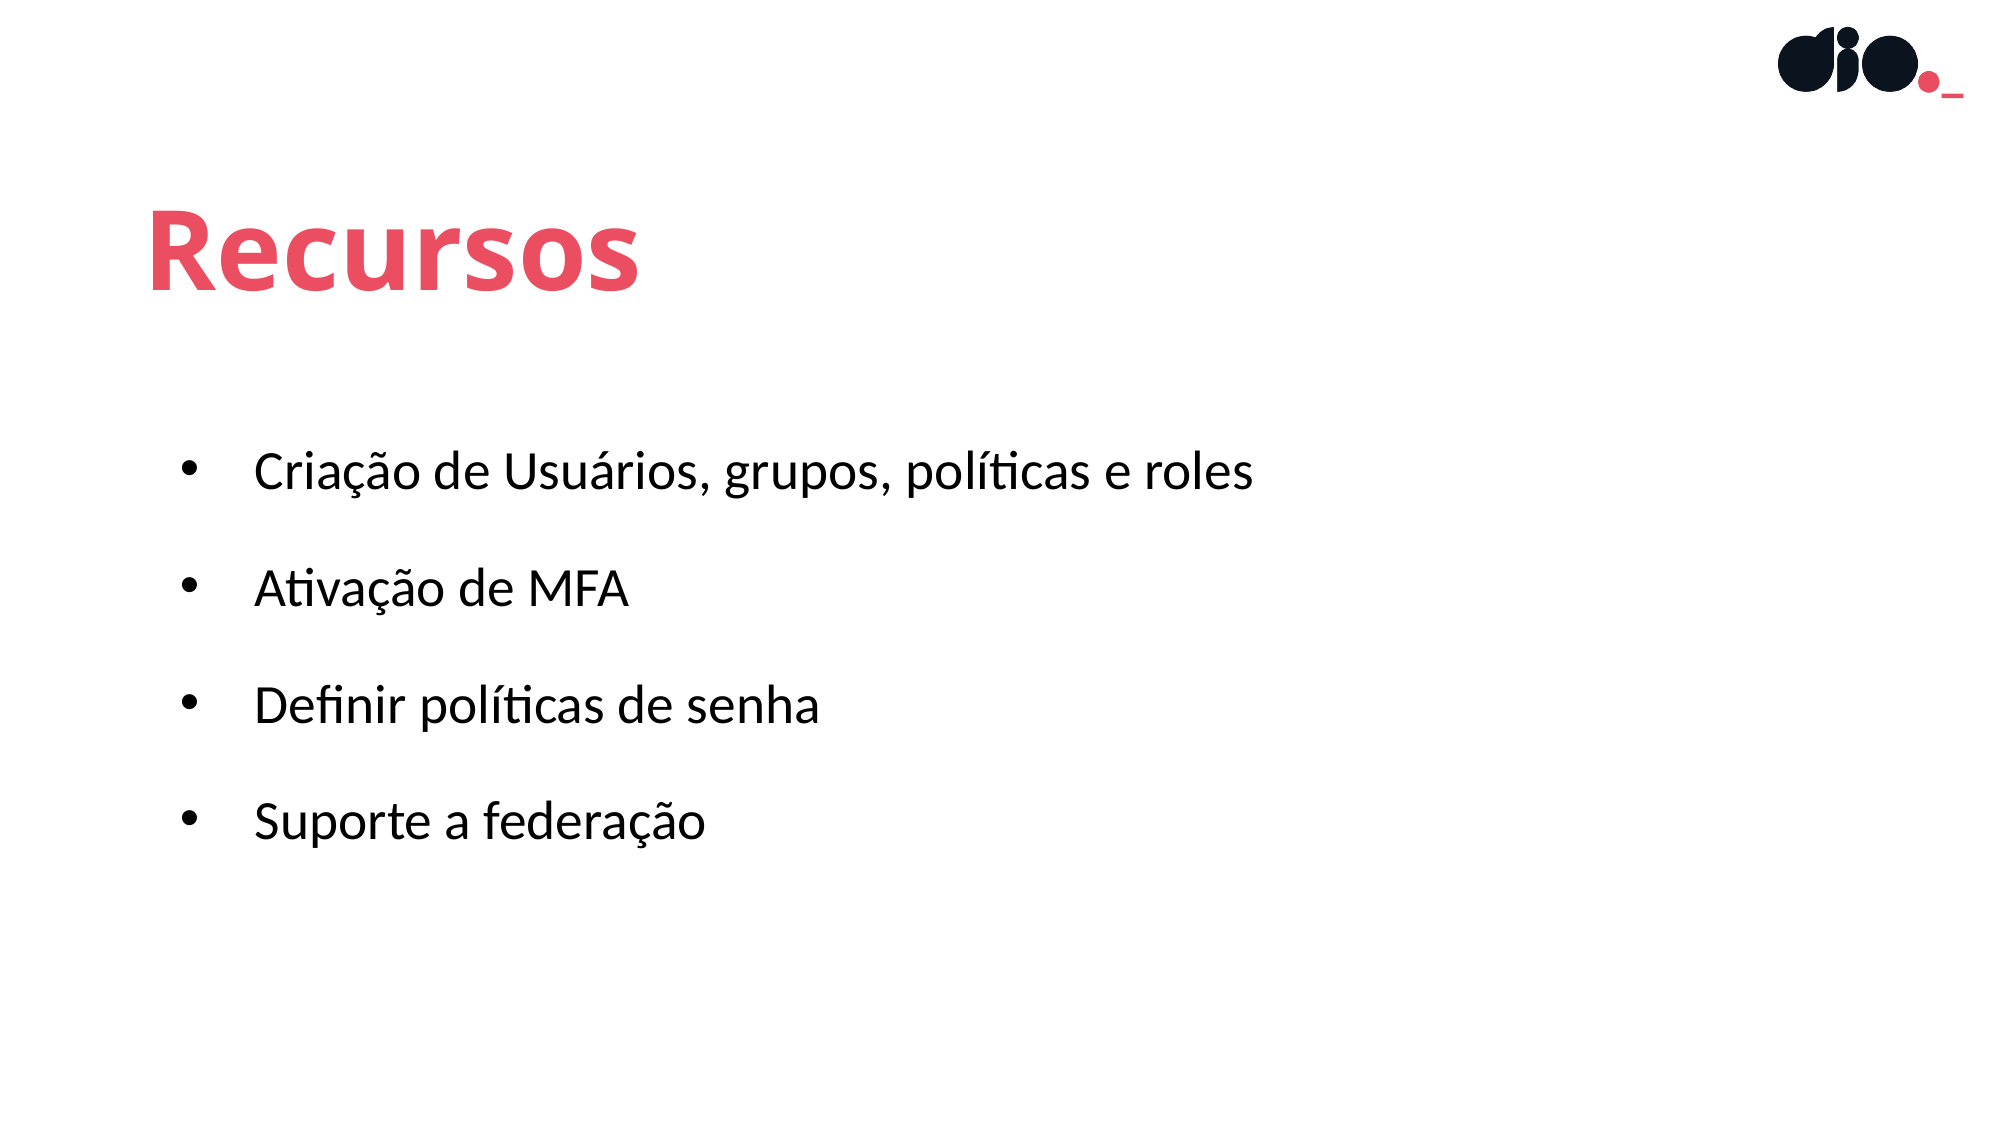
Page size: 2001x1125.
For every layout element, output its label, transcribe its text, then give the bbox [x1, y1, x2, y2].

text_box Recursos [123, 171, 1998, 303]
picture [1777, 26, 1964, 99]
text_box Criação de Usuários, grupos, políticas e roles Ativação de MFA Definir políticas de senha Suporte a federação [159, 414, 1653, 955]
